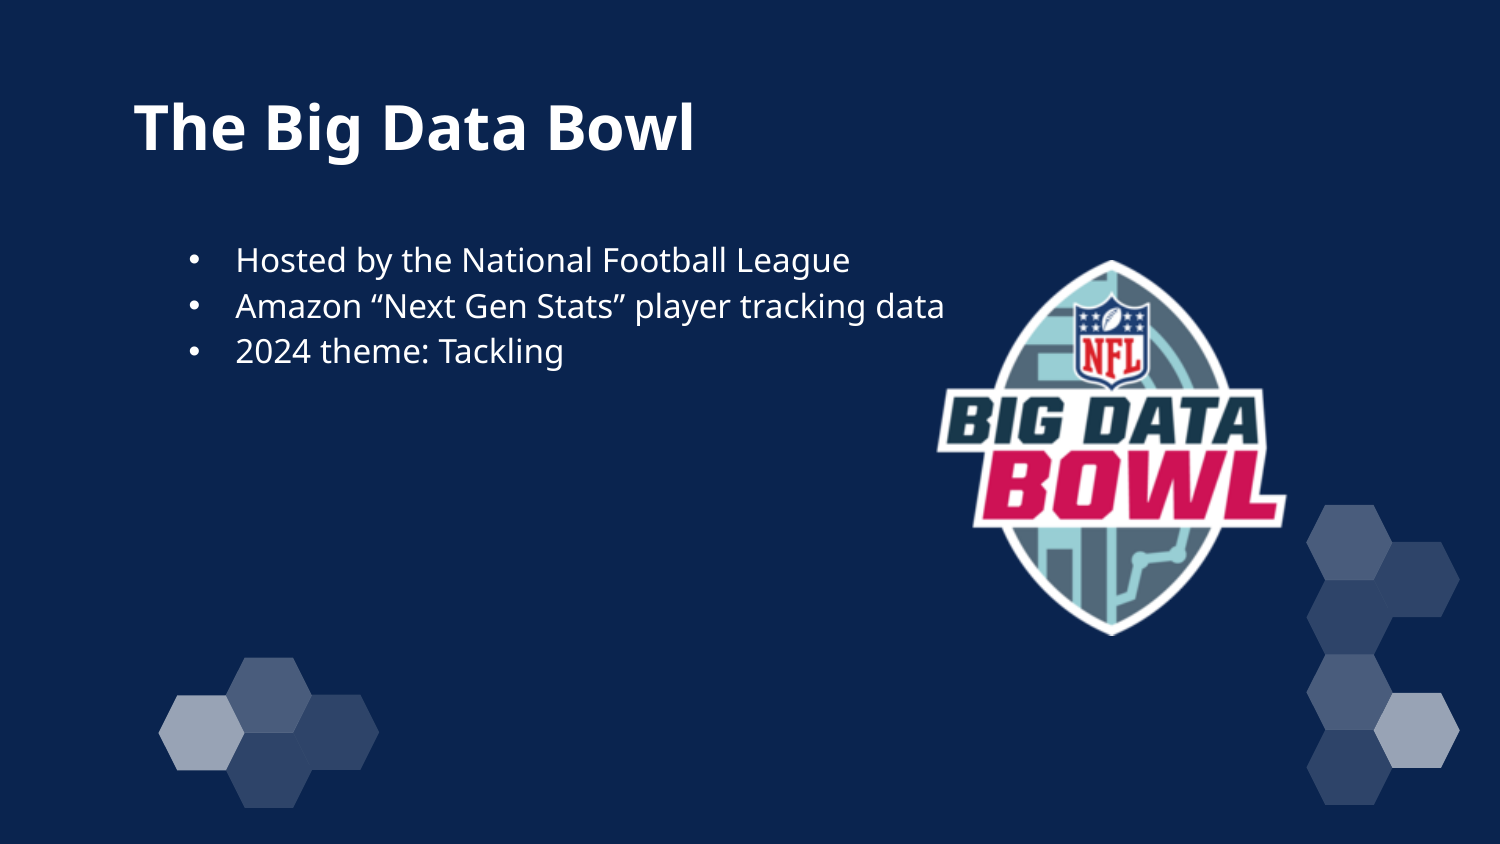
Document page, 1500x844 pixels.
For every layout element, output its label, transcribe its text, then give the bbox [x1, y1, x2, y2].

title The Big Data Bowl [118, 72, 1382, 167]
picture [924, 260, 1300, 636]
subtitle Hosted by the National Football League Amazon “Next Gen Stats” player tracking data 2024 theme: Tackling [173, 217, 1077, 636]
